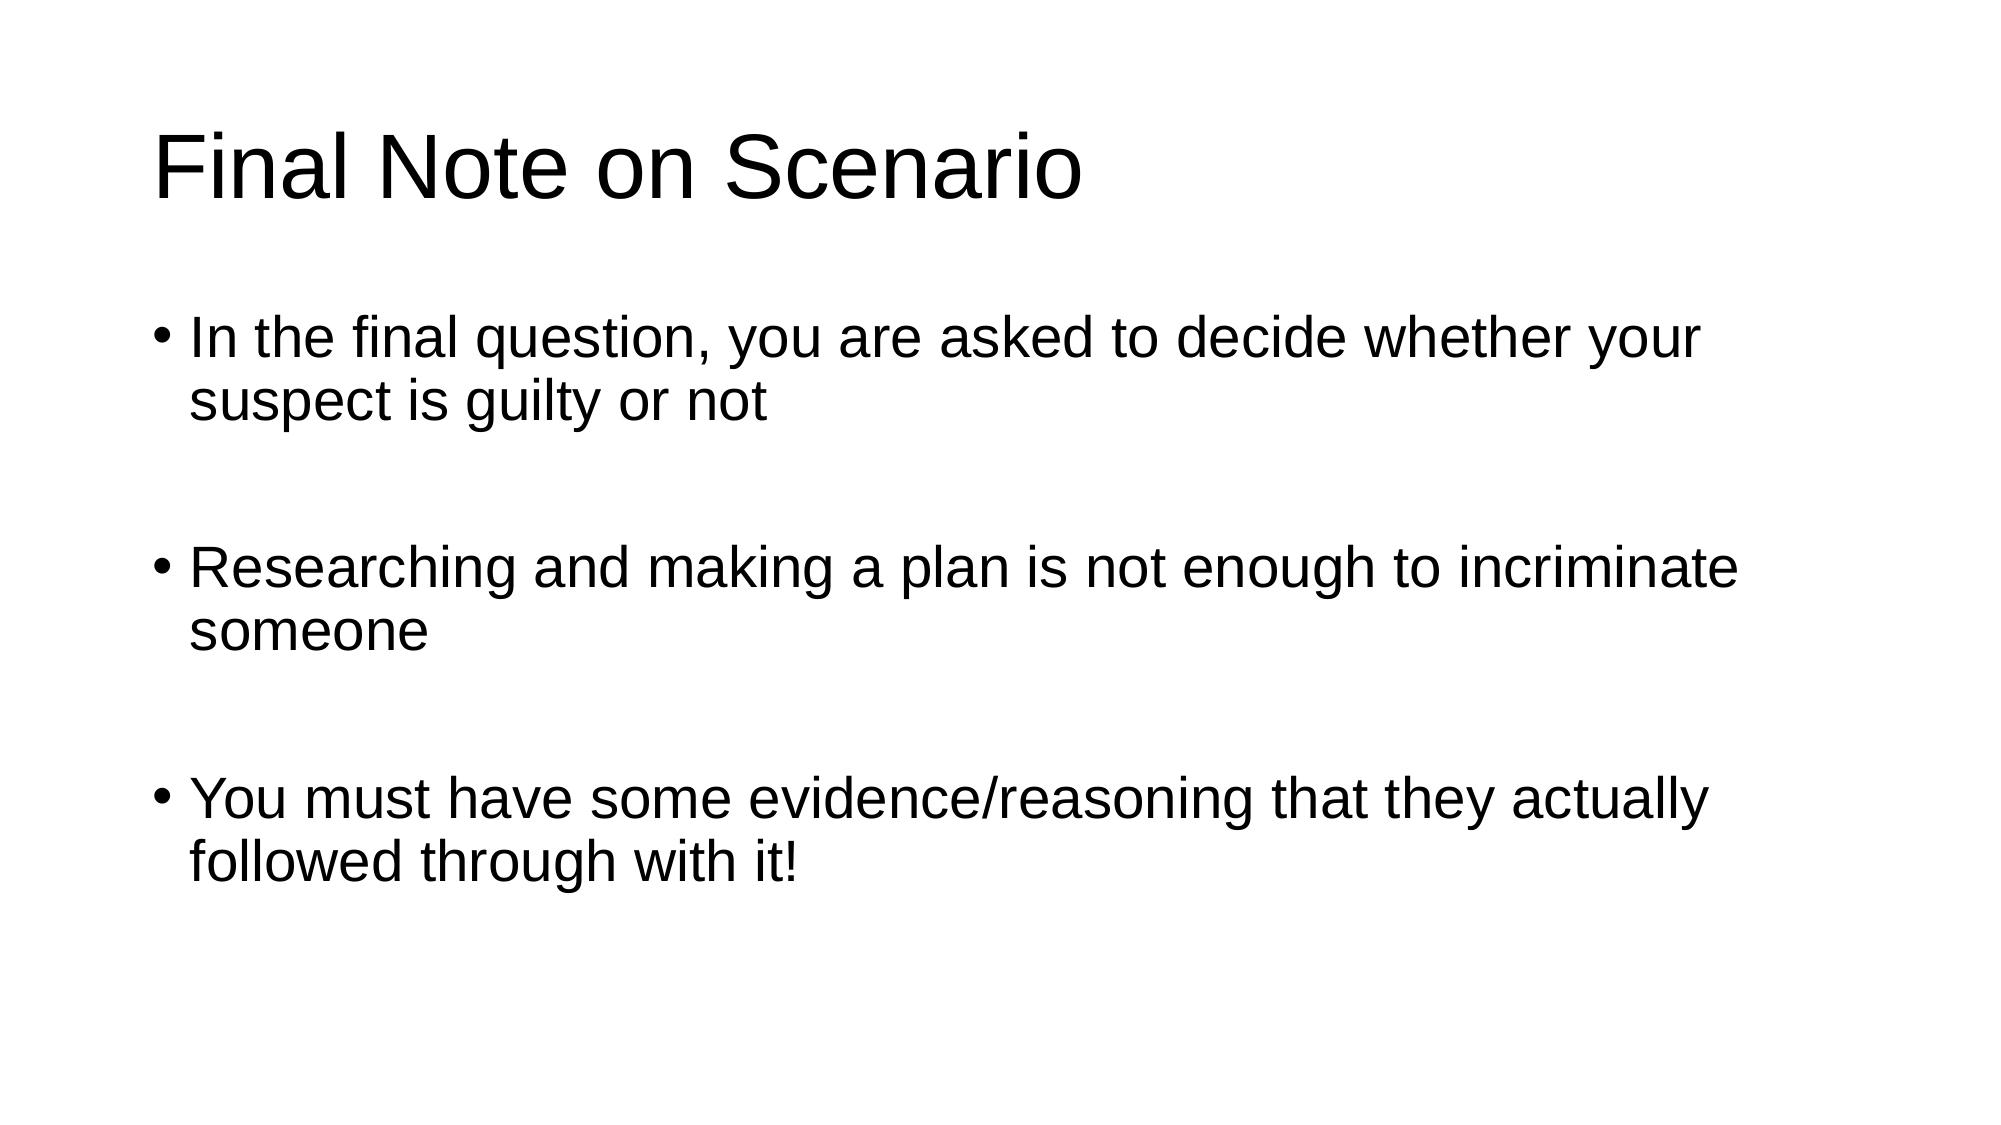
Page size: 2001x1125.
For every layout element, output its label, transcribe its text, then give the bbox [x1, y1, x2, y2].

title Final Note on Scenario [137, 59, 1863, 278]
list In the final question, you are asked to decide whether your suspect is guilty or not Researching and making a plan is not enough to incriminate someone You must have some evidence/reasoning that they actually followed through with it! [137, 299, 1863, 1014]
